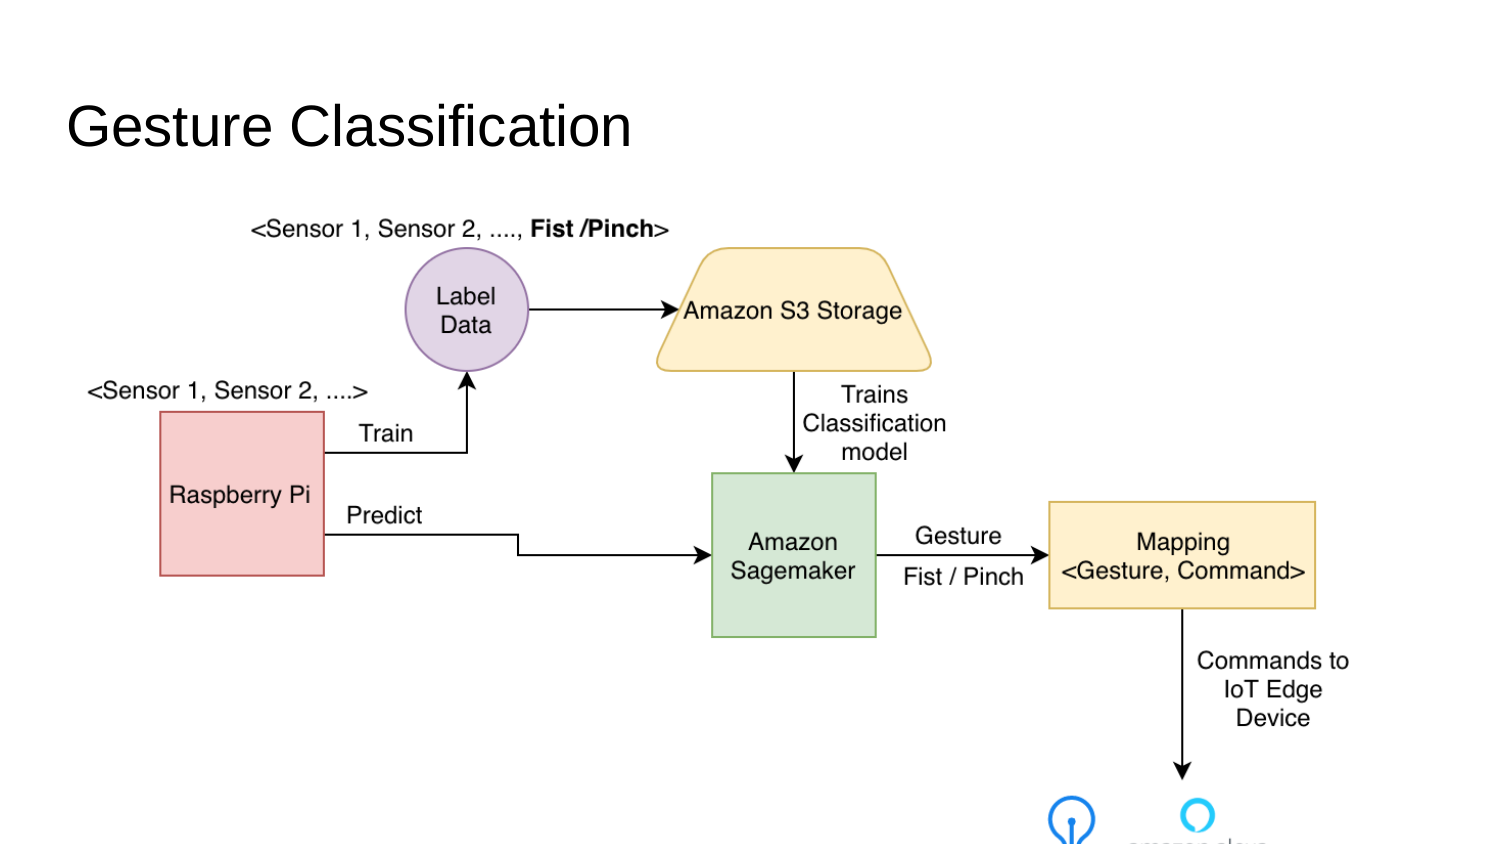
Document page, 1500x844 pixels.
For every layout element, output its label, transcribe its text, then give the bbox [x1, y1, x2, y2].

picture [50, 200, 1450, 844]
title Gesture Classification [51, 72, 1449, 167]
